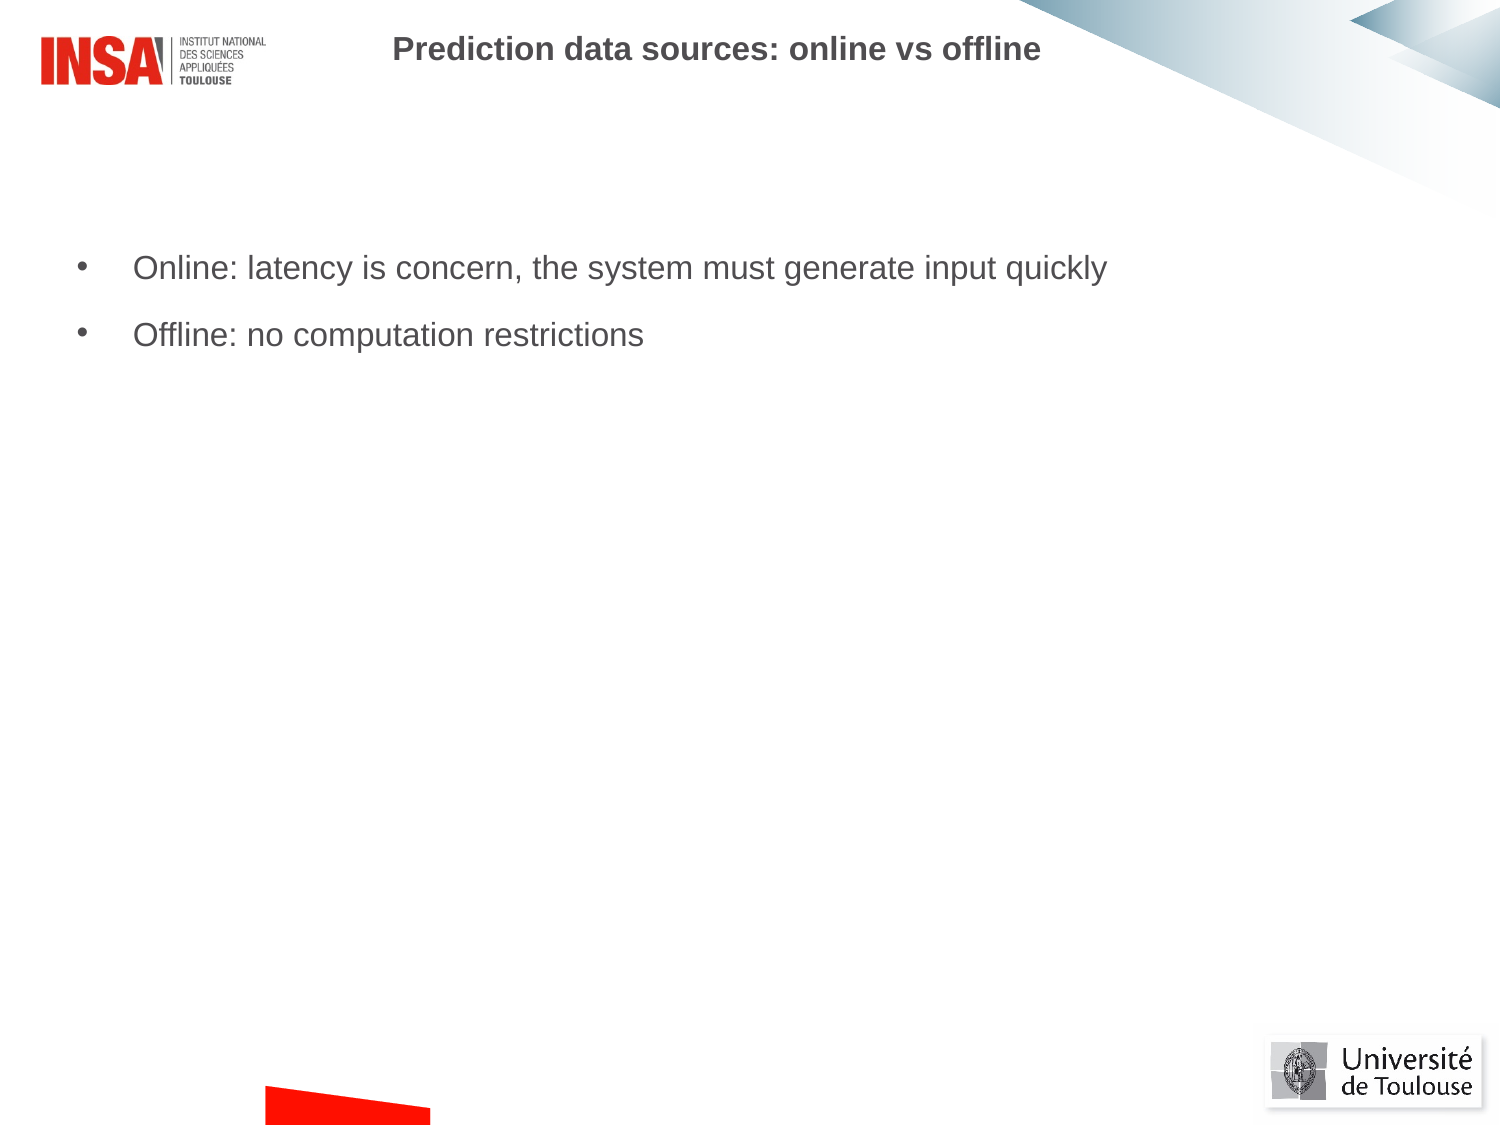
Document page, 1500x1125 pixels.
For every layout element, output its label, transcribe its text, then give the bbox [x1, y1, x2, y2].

list Prediction data sources: online vs offline [301, 20, 1058, 90]
picture [41, 36, 266, 85]
list Online: latency is concern, the system must generate input quickly Offline: no computation restrictions [61, 218, 1444, 988]
picture [1253, 1023, 1499, 1125]
